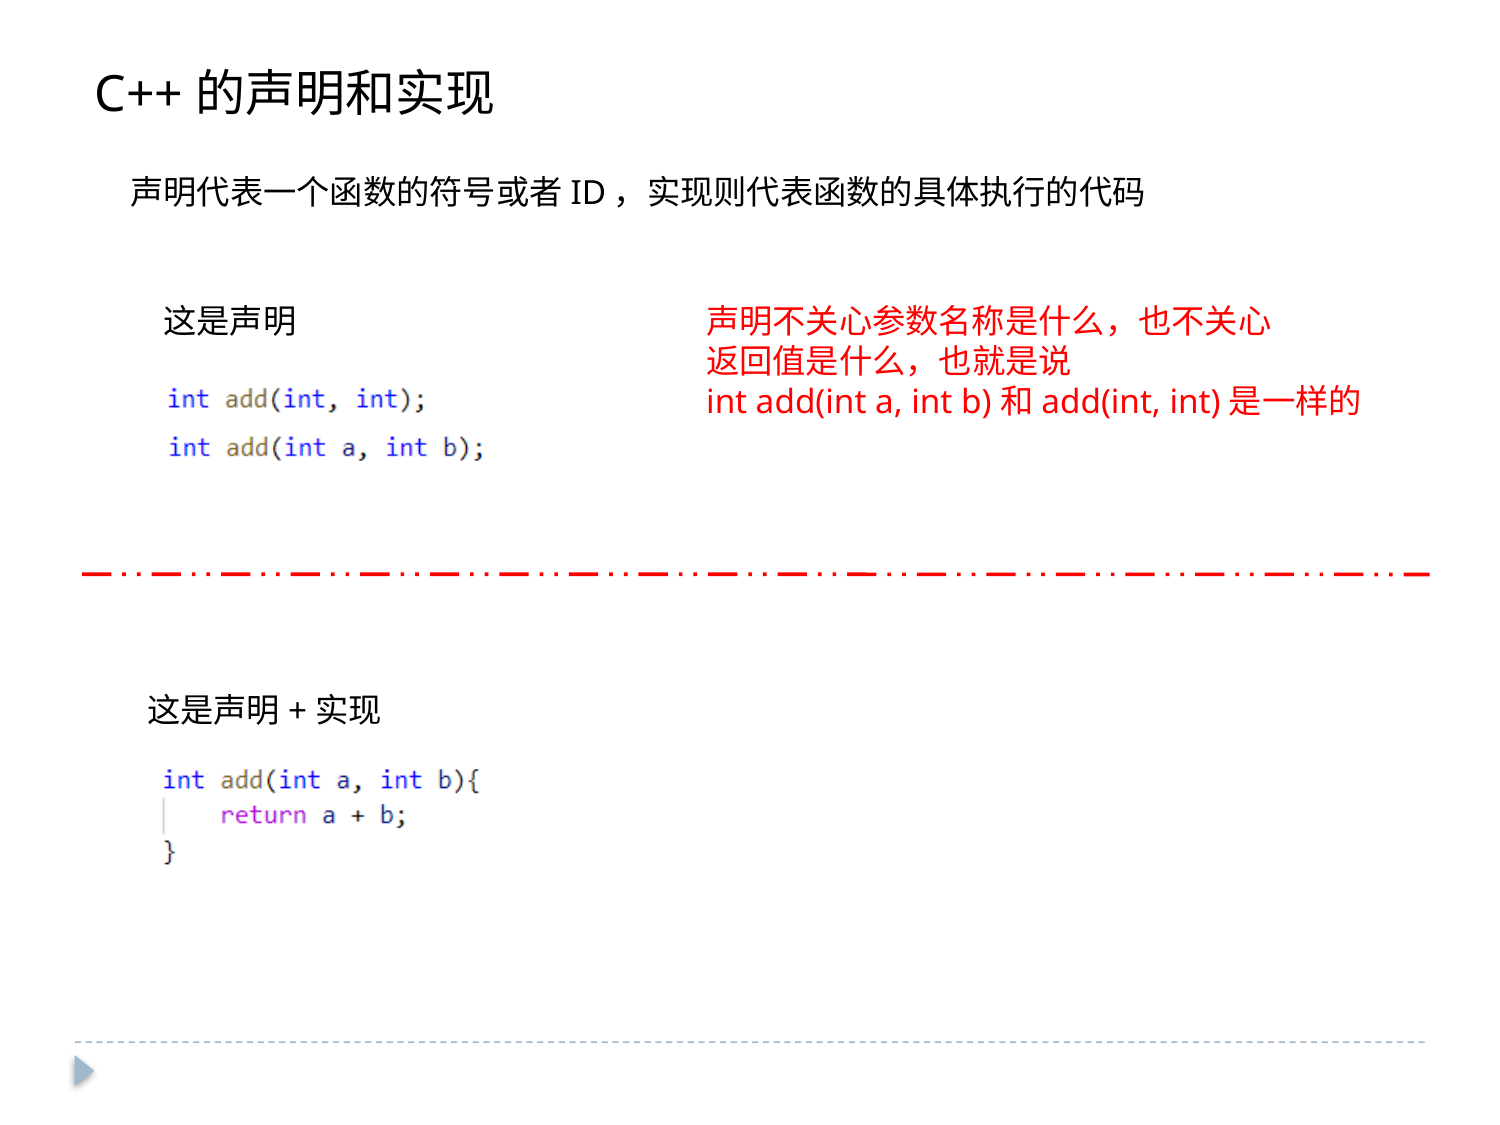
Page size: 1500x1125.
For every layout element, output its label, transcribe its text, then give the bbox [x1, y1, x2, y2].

picture [152, 749, 500, 882]
picture [152, 374, 506, 477]
text_box C++的声明和实现 [79, 54, 510, 130]
text_box 这是声明 [148, 292, 312, 348]
text_box 声明代表一个函数的符号或者ID，实现则代表函数的具体执行的代码 [115, 163, 1161, 219]
text_box 这是声明+实现 [132, 681, 397, 737]
text_box 声明不关心参数名称是什么，也不关心 返回值是什么，也就是说 int add(int a, int b)和add(int, int)是一样的 [691, 292, 1377, 428]
